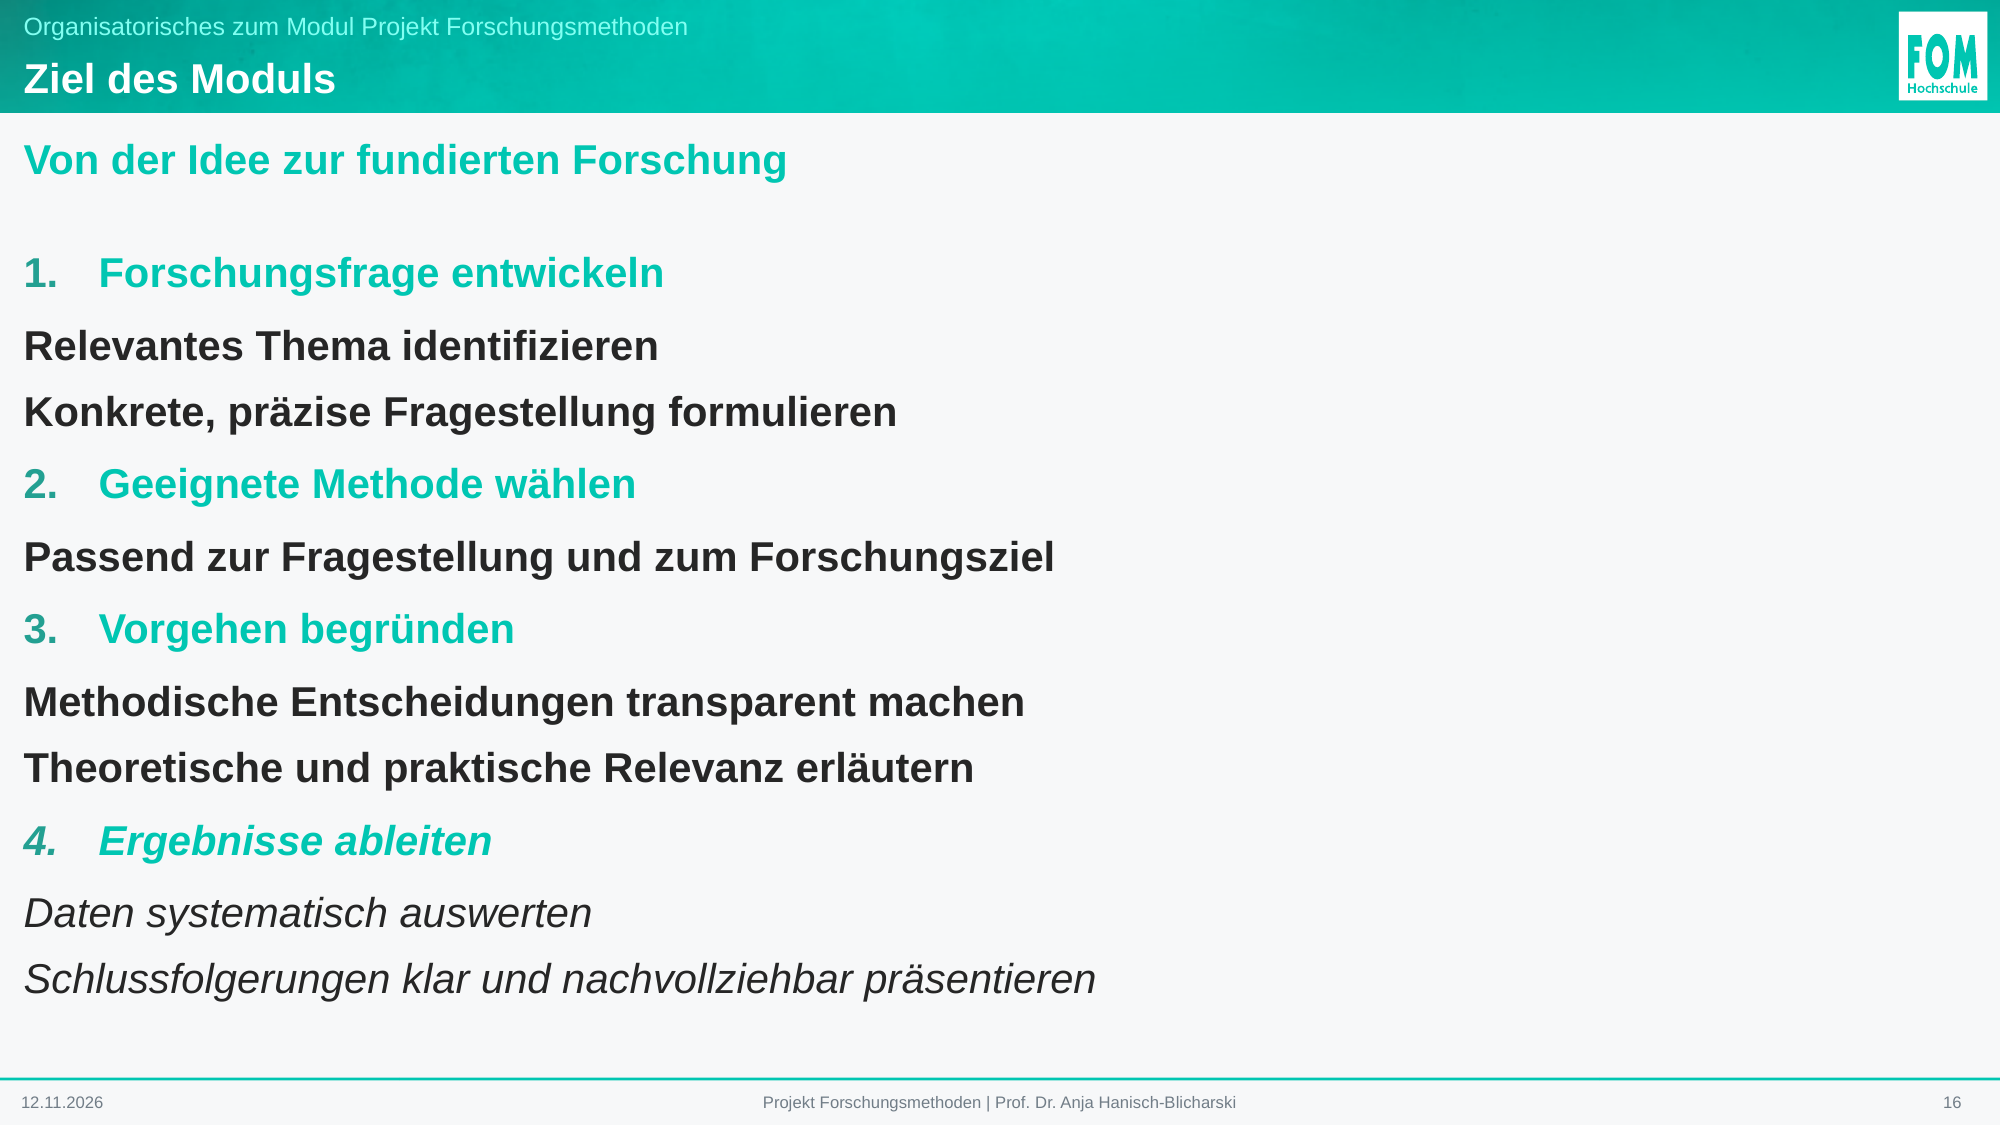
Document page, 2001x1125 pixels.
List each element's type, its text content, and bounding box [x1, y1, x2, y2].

slide_number 16 [1659, 1084, 1977, 1125]
list Von der Idee zur fundierten Forschung Forschungsfrage entwickeln Relevantes Thema identifizieren Konkrete, präzise Fragestellung formulieren Geeignete Methode wählen Passend zur Fragestellung und zum Forschungsziel Vorgehen begründen Methodische Entscheidungen transparent machen Theoretische und praktische Relevanz erläutern Ergebnisse ableiten Daten systematisch auswerten Schlussfolgerungen klar und nachvollziehbar präsentieren [23, 133, 1977, 1018]
list Ziel des Moduls [23, 51, 1784, 107]
footer Projekt Forschungsmethoden | Prof. Dr. Anja Hanisch-Blicharski [391, 1084, 1609, 1125]
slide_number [21, 1084, 357, 1125]
picture [0, 0, 2000, 113]
title Organisatorisches zum Modul Projekt Forschungsmethoden [23, 10, 1784, 41]
